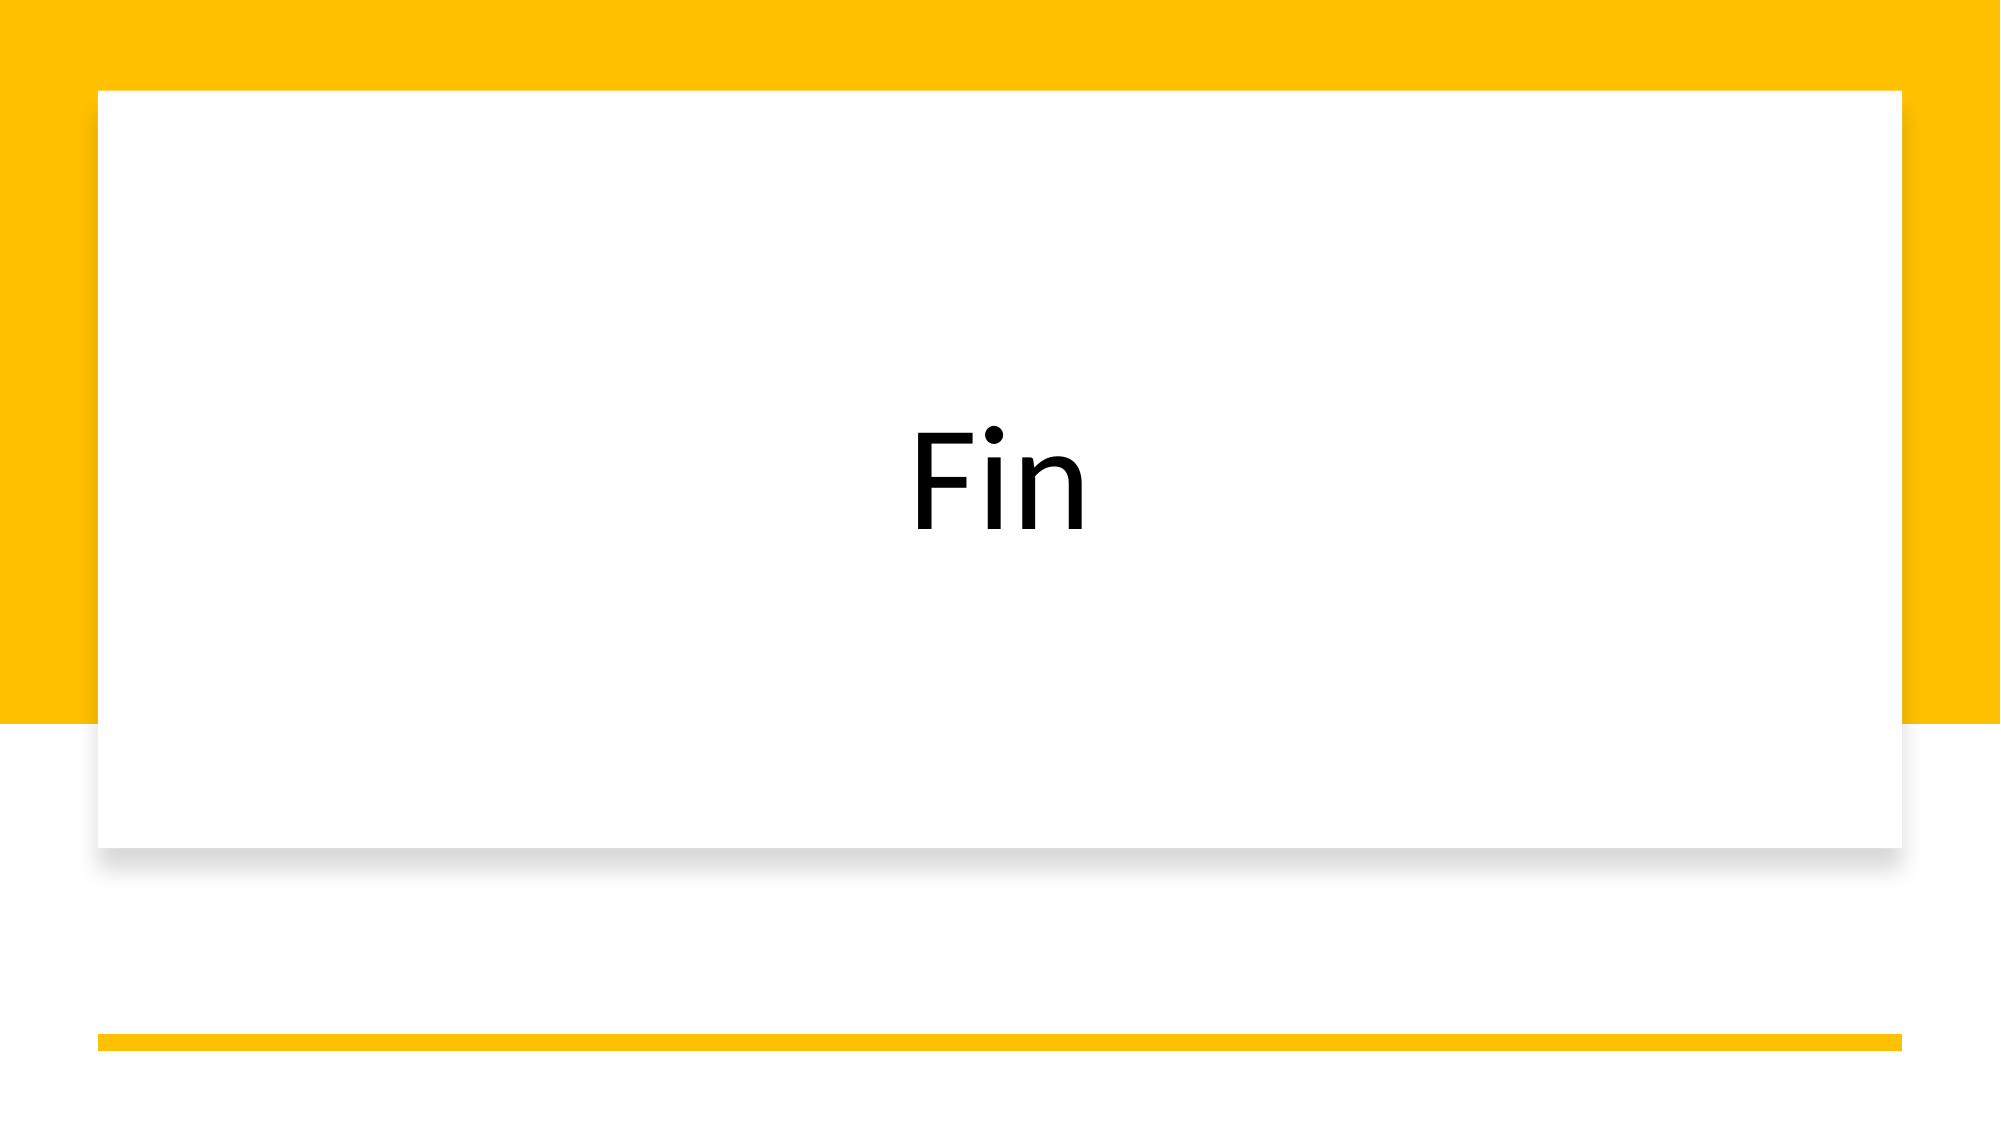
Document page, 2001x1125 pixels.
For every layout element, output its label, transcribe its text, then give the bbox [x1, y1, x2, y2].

text_box [0, 724, 2000, 1125]
text_box [0, 0, 2000, 724]
text_box [97, 90, 1903, 849]
title Fin [249, 212, 1750, 750]
